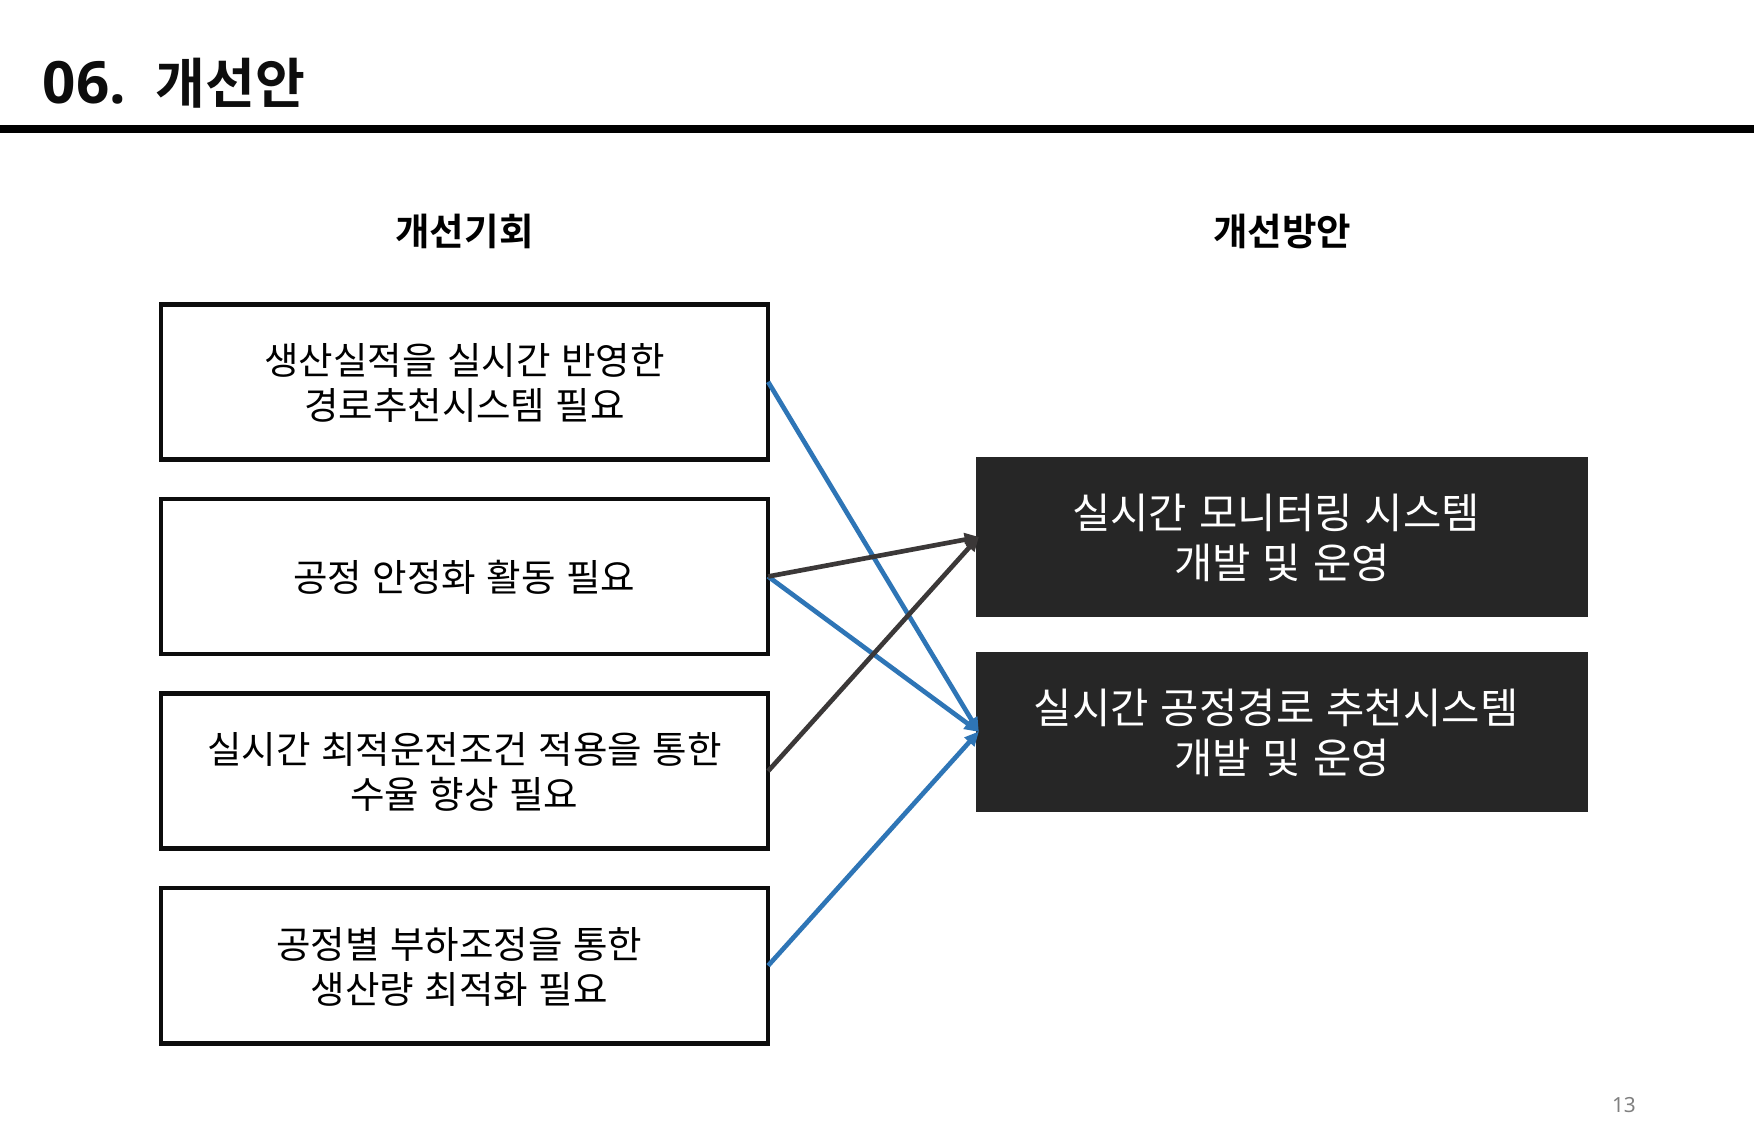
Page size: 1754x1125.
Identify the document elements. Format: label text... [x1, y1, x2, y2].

text_box 06. 개선안 [28, 37, 911, 123]
text_box 개선방안 [977, 199, 1587, 262]
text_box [768, 381, 979, 537]
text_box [768, 537, 979, 731]
text_box 개선기회 [159, 199, 770, 262]
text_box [979, 459, 1586, 810]
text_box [768, 731, 979, 966]
text_box 13 [1597, 1084, 1663, 1125]
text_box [161, 304, 769, 1044]
